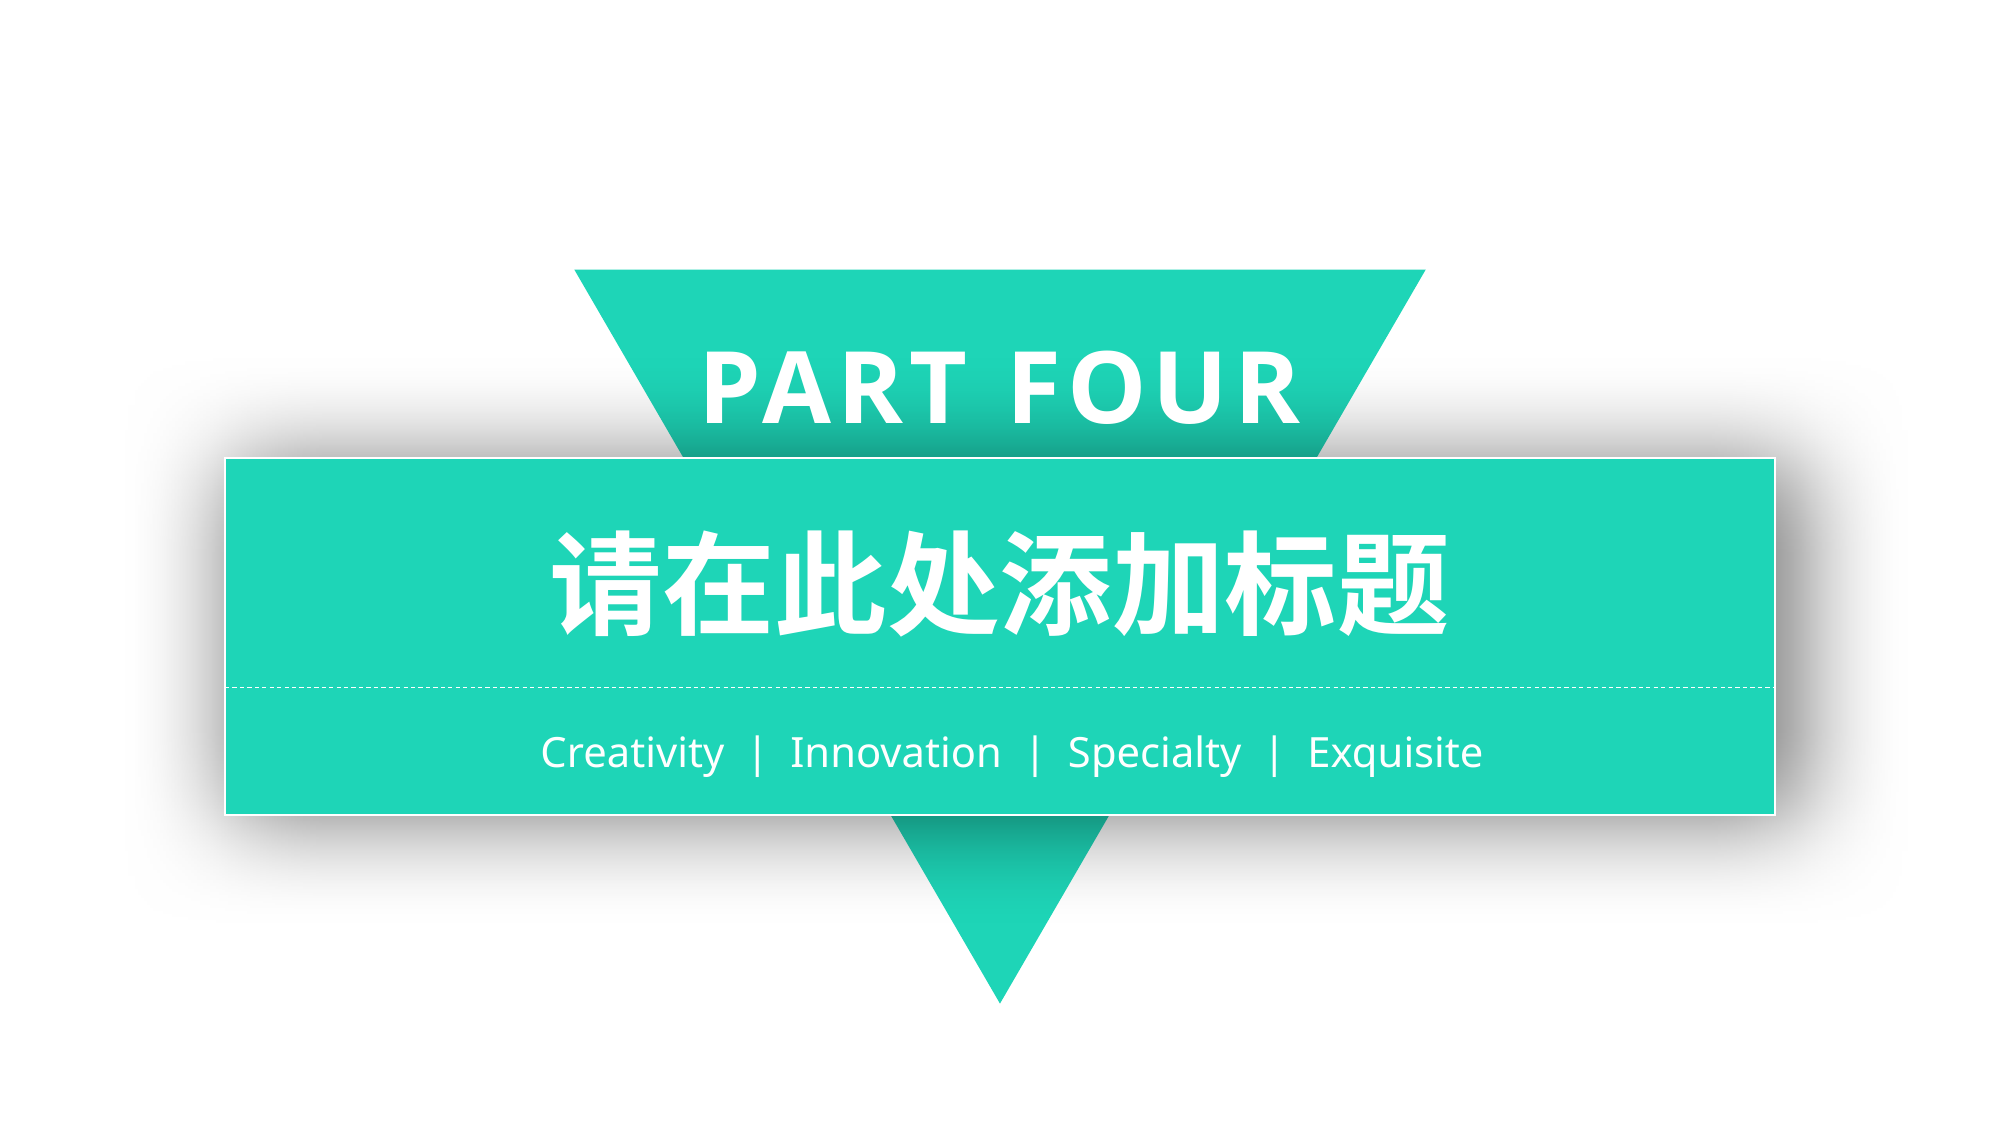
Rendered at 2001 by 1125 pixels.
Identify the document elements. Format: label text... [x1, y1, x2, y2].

text_box 请在此处添加标题 [535, 506, 1465, 656]
text_box [572, 268, 1428, 386]
text_box [224, 457, 1776, 816]
text_box [936, 896, 1064, 1006]
text_box PART FOUR [683, 316, 1317, 451]
text_box Creativity | Innovation | Specialty | Exquisite [525, 718, 1499, 784]
